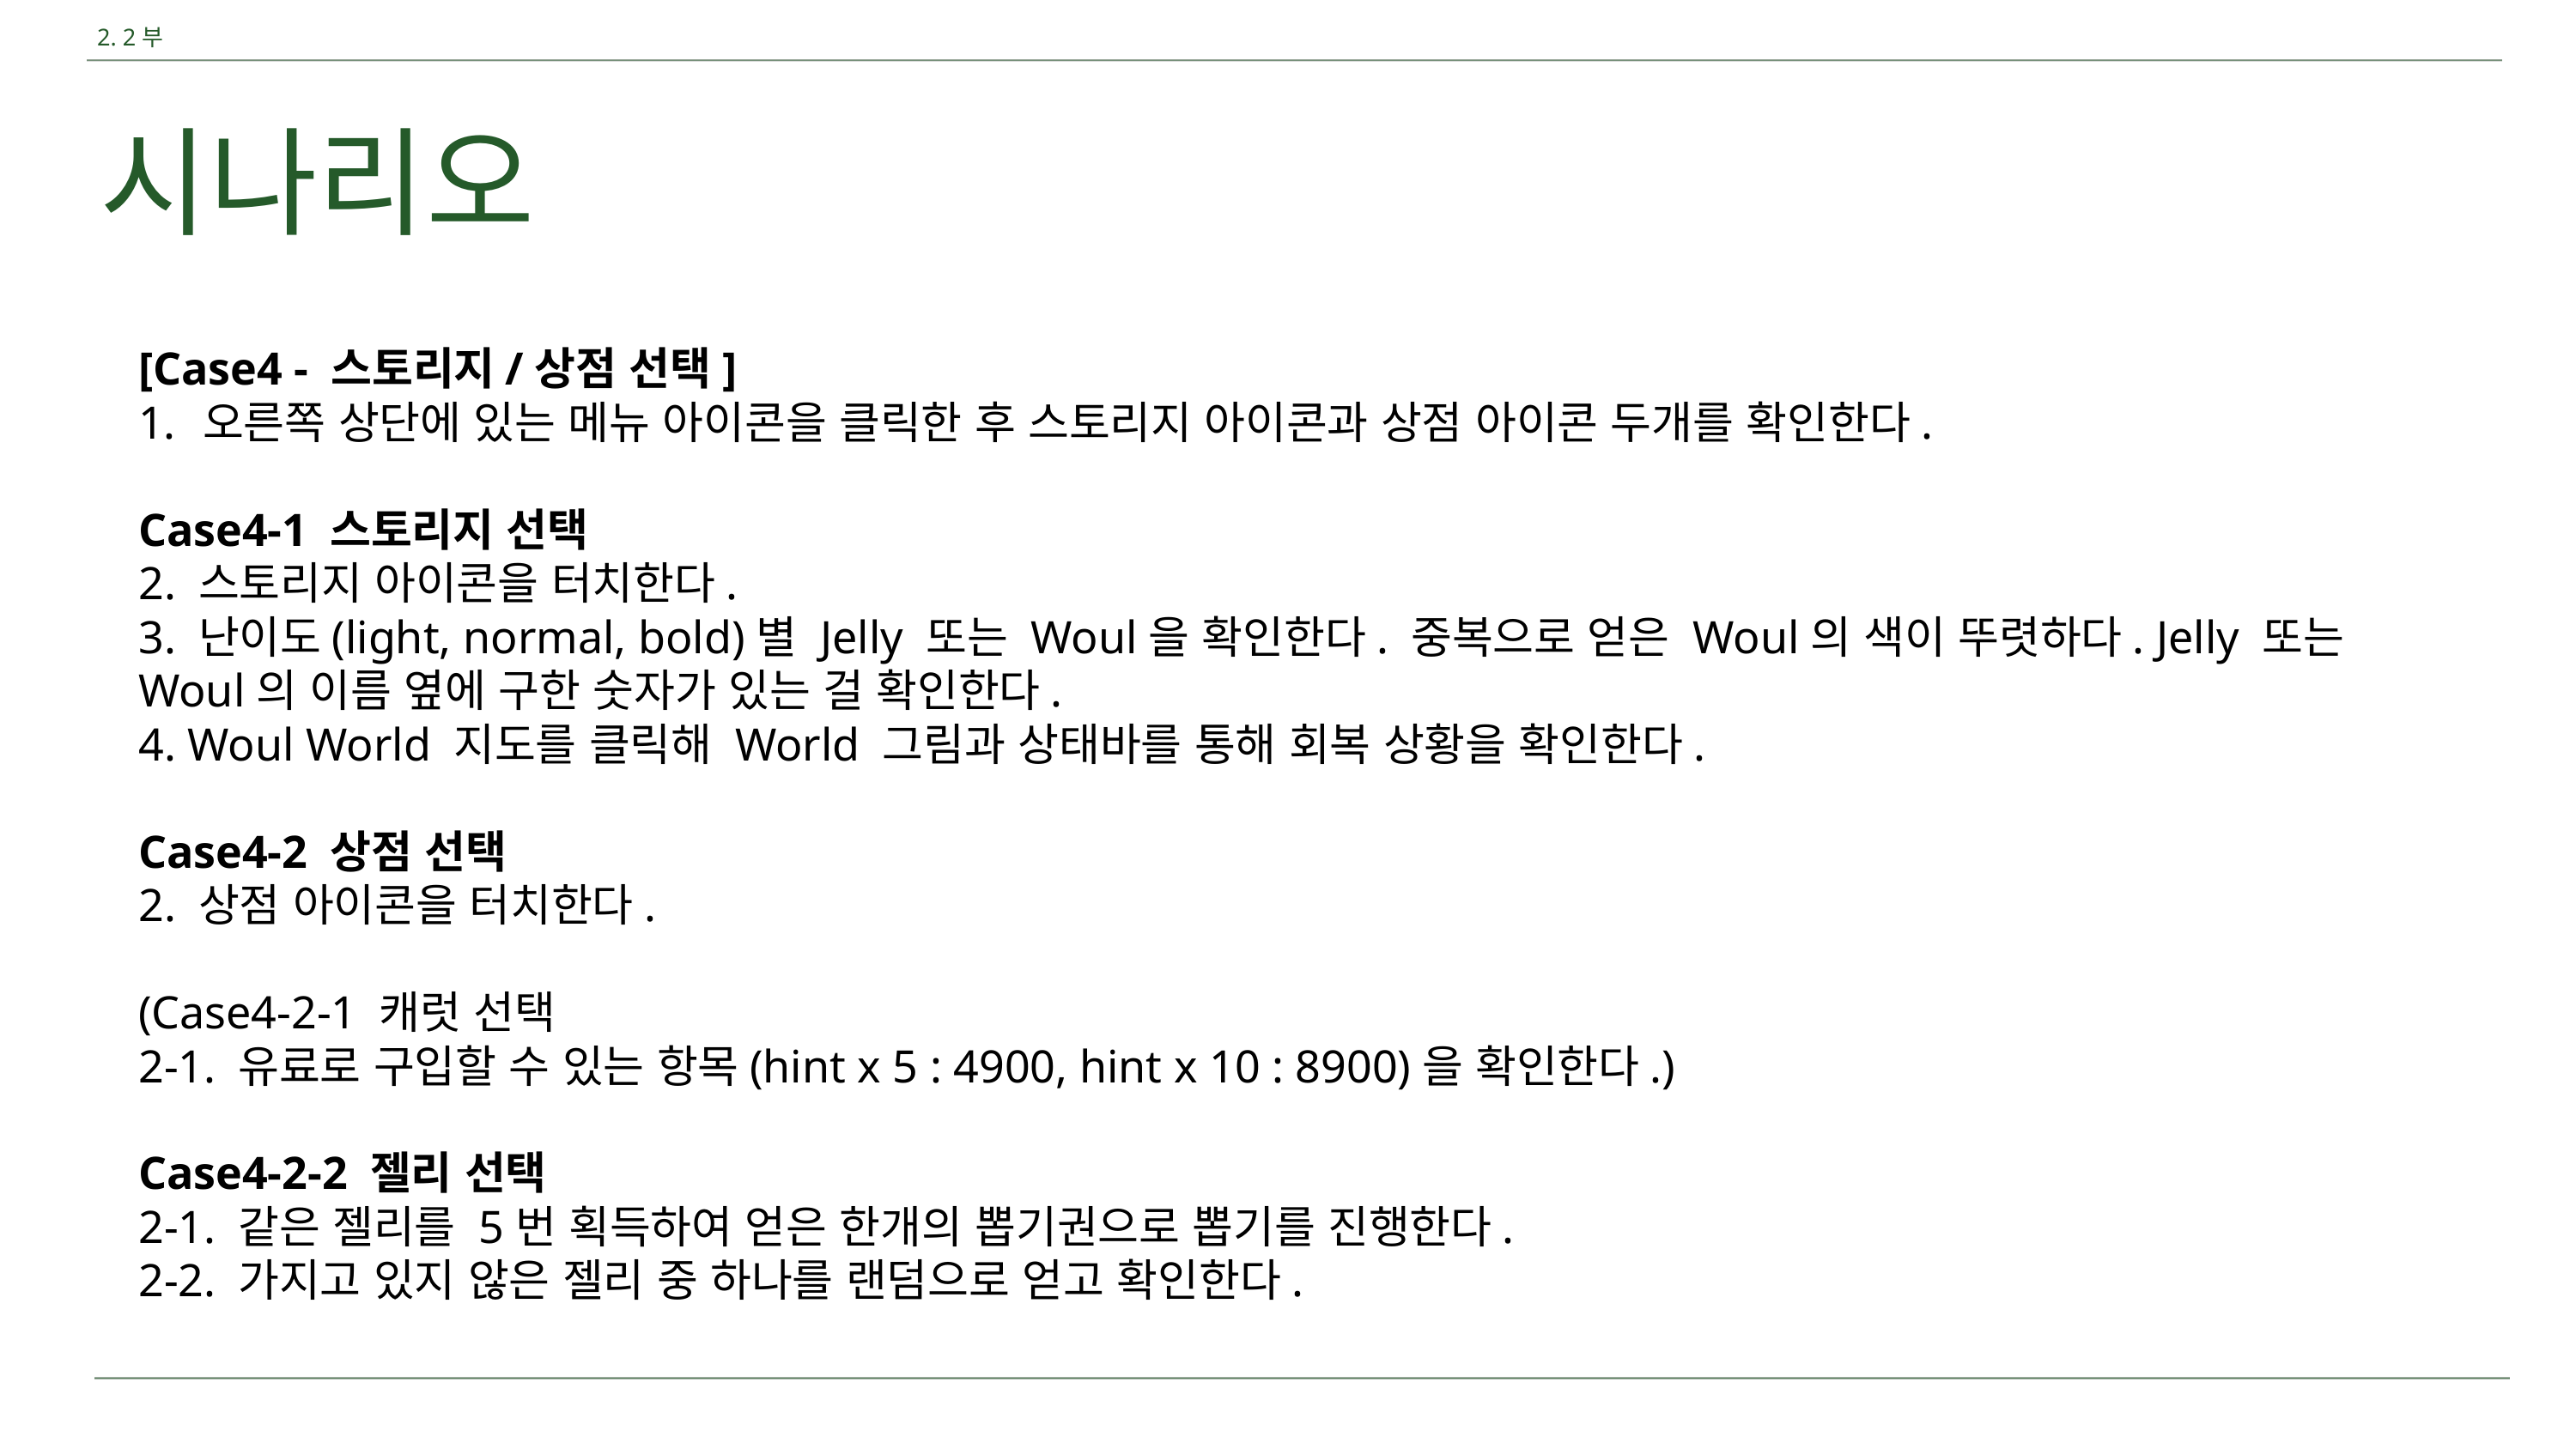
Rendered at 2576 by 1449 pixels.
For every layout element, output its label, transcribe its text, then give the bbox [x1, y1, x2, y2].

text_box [94, 1376, 2510, 1381]
text_box 2. 2부 [84, 15, 386, 57]
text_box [87, 58, 2503, 64]
text_box [Case4 - 스토리지/상점 선택] 오른쪽 상단에 있는 메뉴 아이콘을 클릭한 후 스토리지 아이콘과 상점 아이콘 두개를 확인한다. Case4-1 스토리지 선택 2. 스토리지 아이콘을 터치한다. 3. 난이도(light, normal, bold)별 Jelly 또는 Woul을 확인한다. 중복으로 얻은 Woul의 색이 뚜렷하다. Jelly 또는 Woul의 이름 옆에 구한 숫자가 있는 걸 확인한다. 4. Woul World 지도를 클릭해 World 그림과 상태바를 통해 회복 상황을 확인한다. Case4-2 상점 선택 2. 상점 아이콘을 터치한다. (Case4-2-1 캐럿 선택 2-1. 유료로 구입할 수 있는 항목(hint x 5 : 4900, hint x 10 : 8900)을 확인한다.) Case4-2-2 젤리 선택 2-1. 같은 젤리를 5번 획득하여 얻은 한개의 뽑기권으로 뽑기를 진행한다. 2-2. 가지고 있지 않은 젤리 중 하나를 랜덤으로 얻고 확인한다. [125, 334, 2464, 1367]
text_box 시나리오 [87, 101, 1346, 257]
